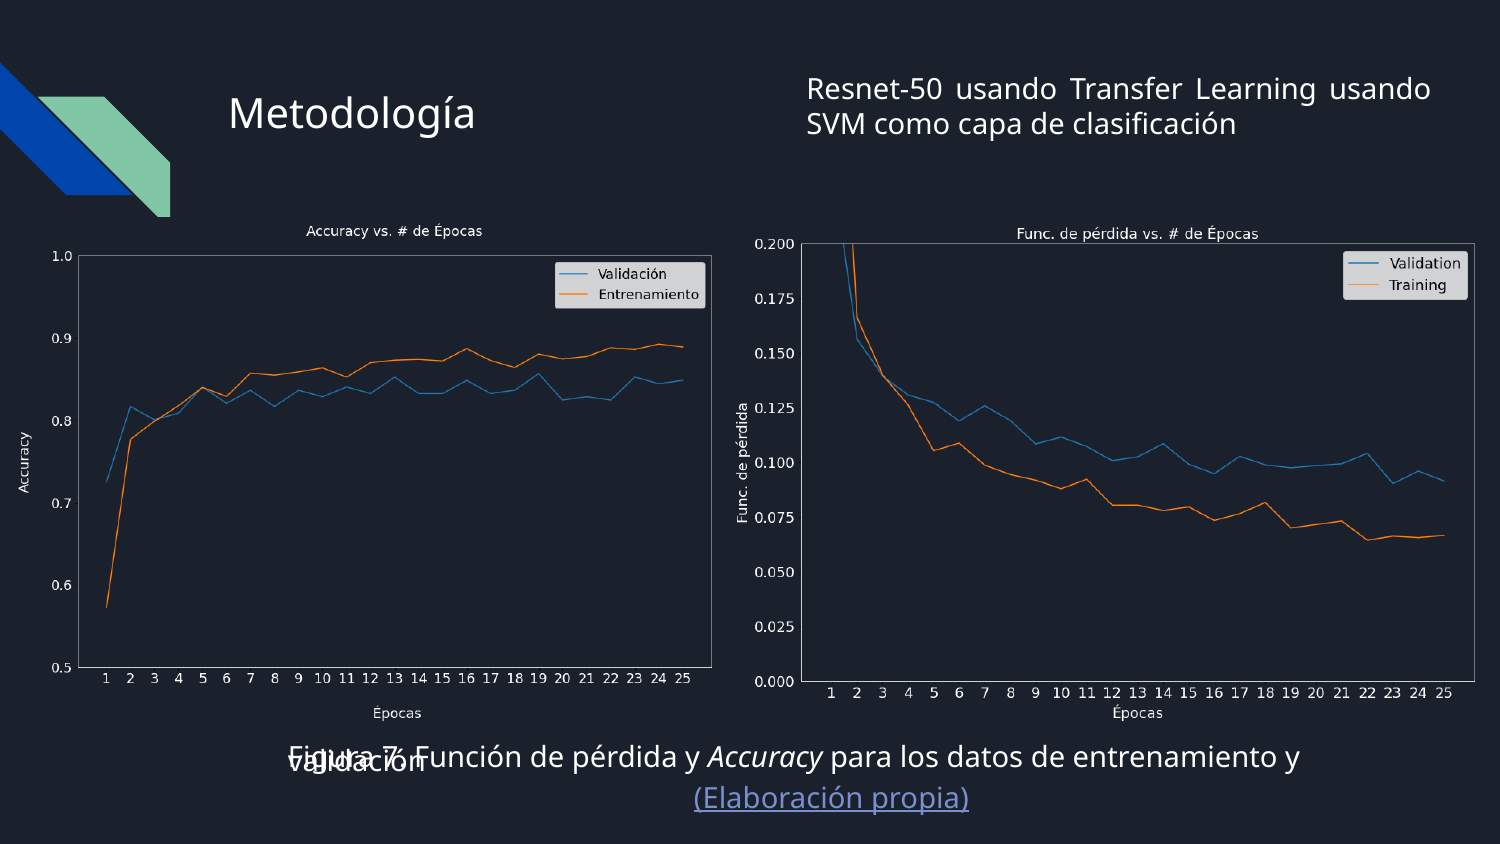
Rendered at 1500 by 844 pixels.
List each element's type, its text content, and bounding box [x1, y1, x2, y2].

title Metodología [212, 64, 1368, 215]
list Figura 7. Función de pérdida y Accuracy para los datos de entrenamiento y validación (Elaboración propia) [212, 734, 1368, 843]
list Resnet-50 usando Transfer Learning usando SVM como capa de clasificación [791, 40, 1447, 170]
picture [12, 217, 1481, 726]
